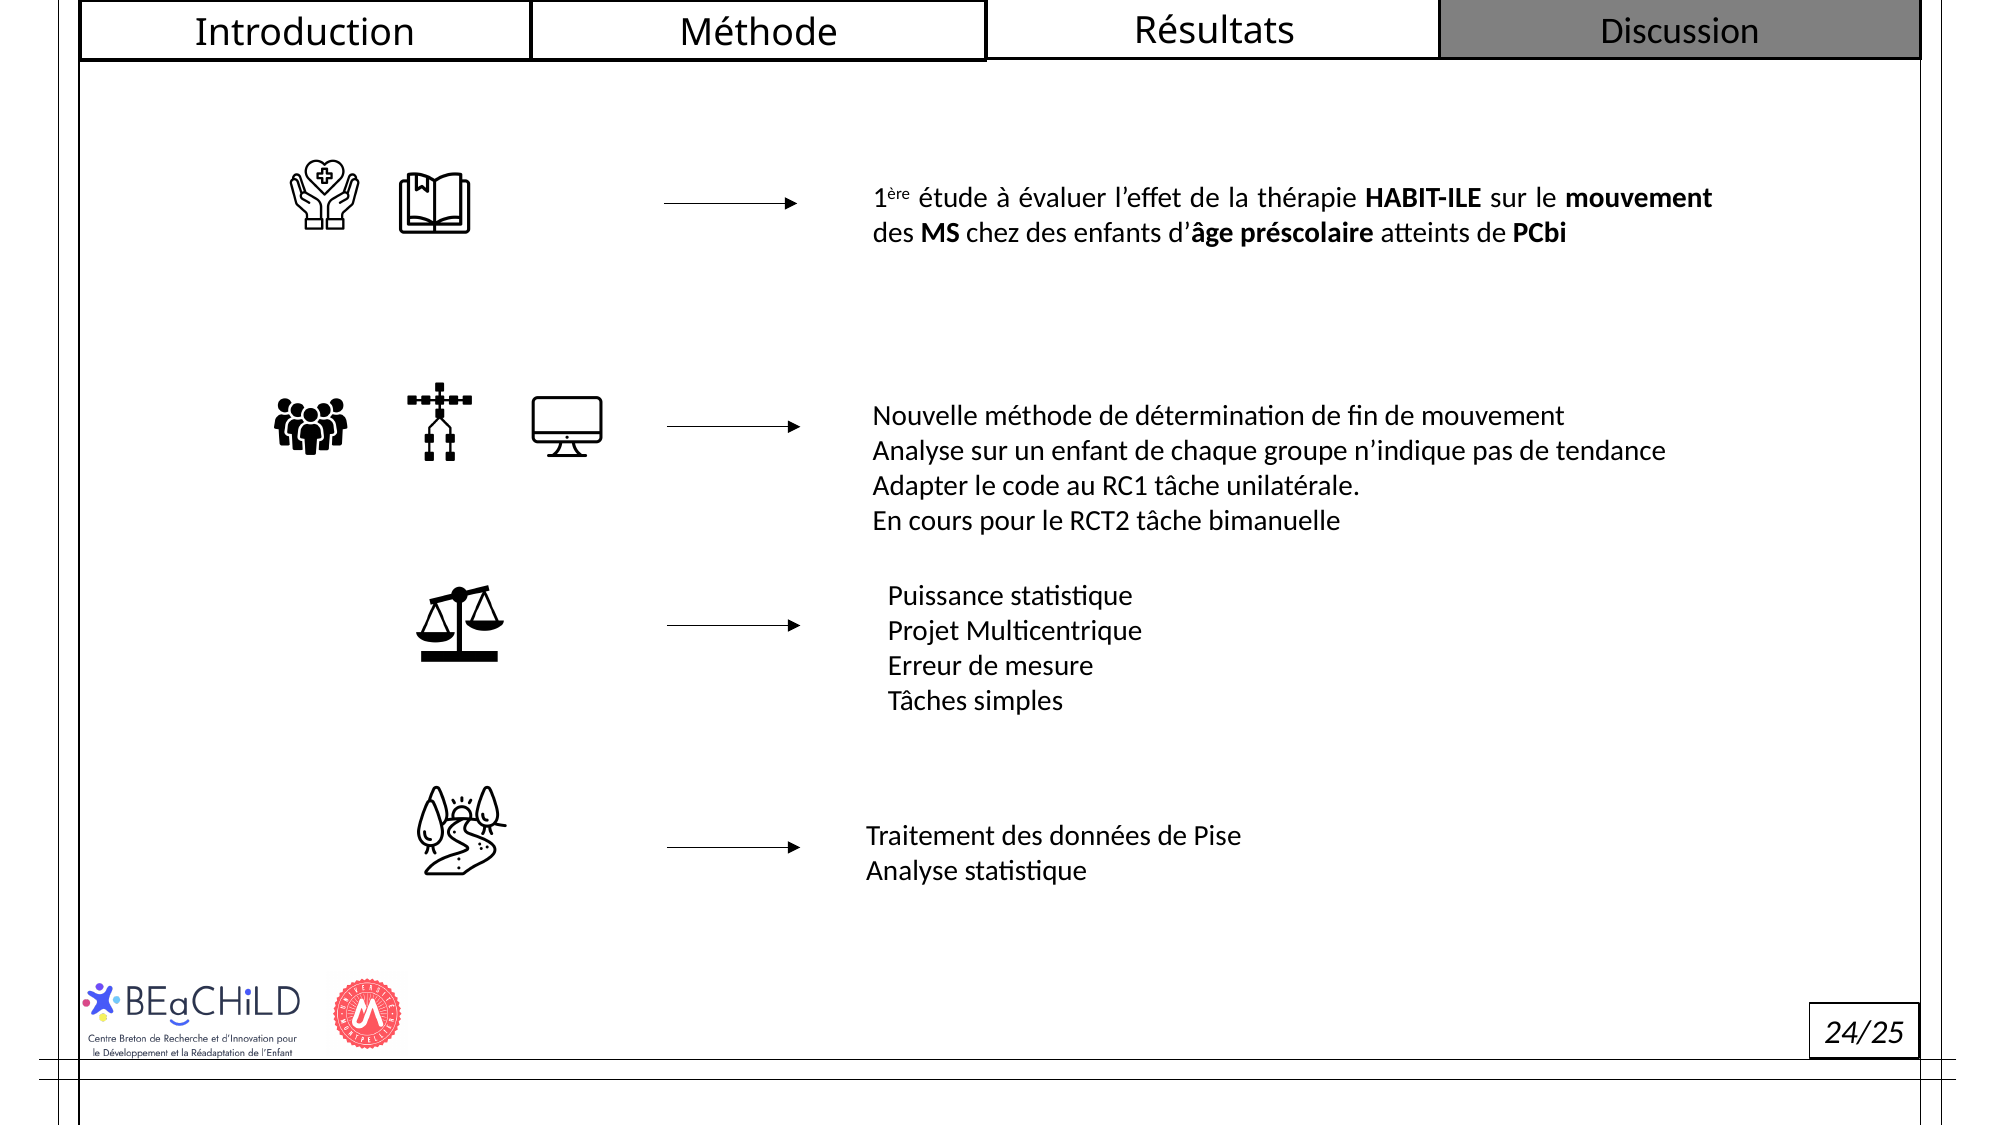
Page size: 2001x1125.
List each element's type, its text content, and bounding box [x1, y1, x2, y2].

text_box Nouvelle méthode de détermination de fin de mouvement Analyse sur un enfant de chaque groupe n’indique pas de tendance Adapter le code au RC1 tâche unilatérale. En cours pour le RCT2 tâche bimanuelle [858, 388, 1722, 579]
picture [411, 577, 508, 674]
picture [417, 785, 508, 876]
text_box Résultats [986, 0, 1439, 59]
text_box Traitement des données de Pise Analyse statistique [851, 809, 1486, 894]
picture [399, 381, 480, 462]
text_box 24/25 [1809, 1003, 1920, 1058]
text_box 1ère étude à évaluer l’effet de la thérapie HABIT-ILE sur le mouvement des MS chez des enfants d’âge préscolaire atteints de PCbi [858, 171, 1728, 257]
picture [395, 163, 474, 243]
picture [71, 972, 311, 1069]
text_box Introduction [80, 0, 531, 61]
picture [326, 971, 408, 1056]
text_box Puissance statistique Projet Multicentrique Erreur de mesure Tâches simples [873, 568, 1185, 724]
picture [287, 157, 362, 232]
text_box Discussion [1439, 0, 1920, 59]
picture [530, 390, 604, 463]
picture [272, 388, 349, 465]
text_box Méthode [531, 0, 986, 60]
